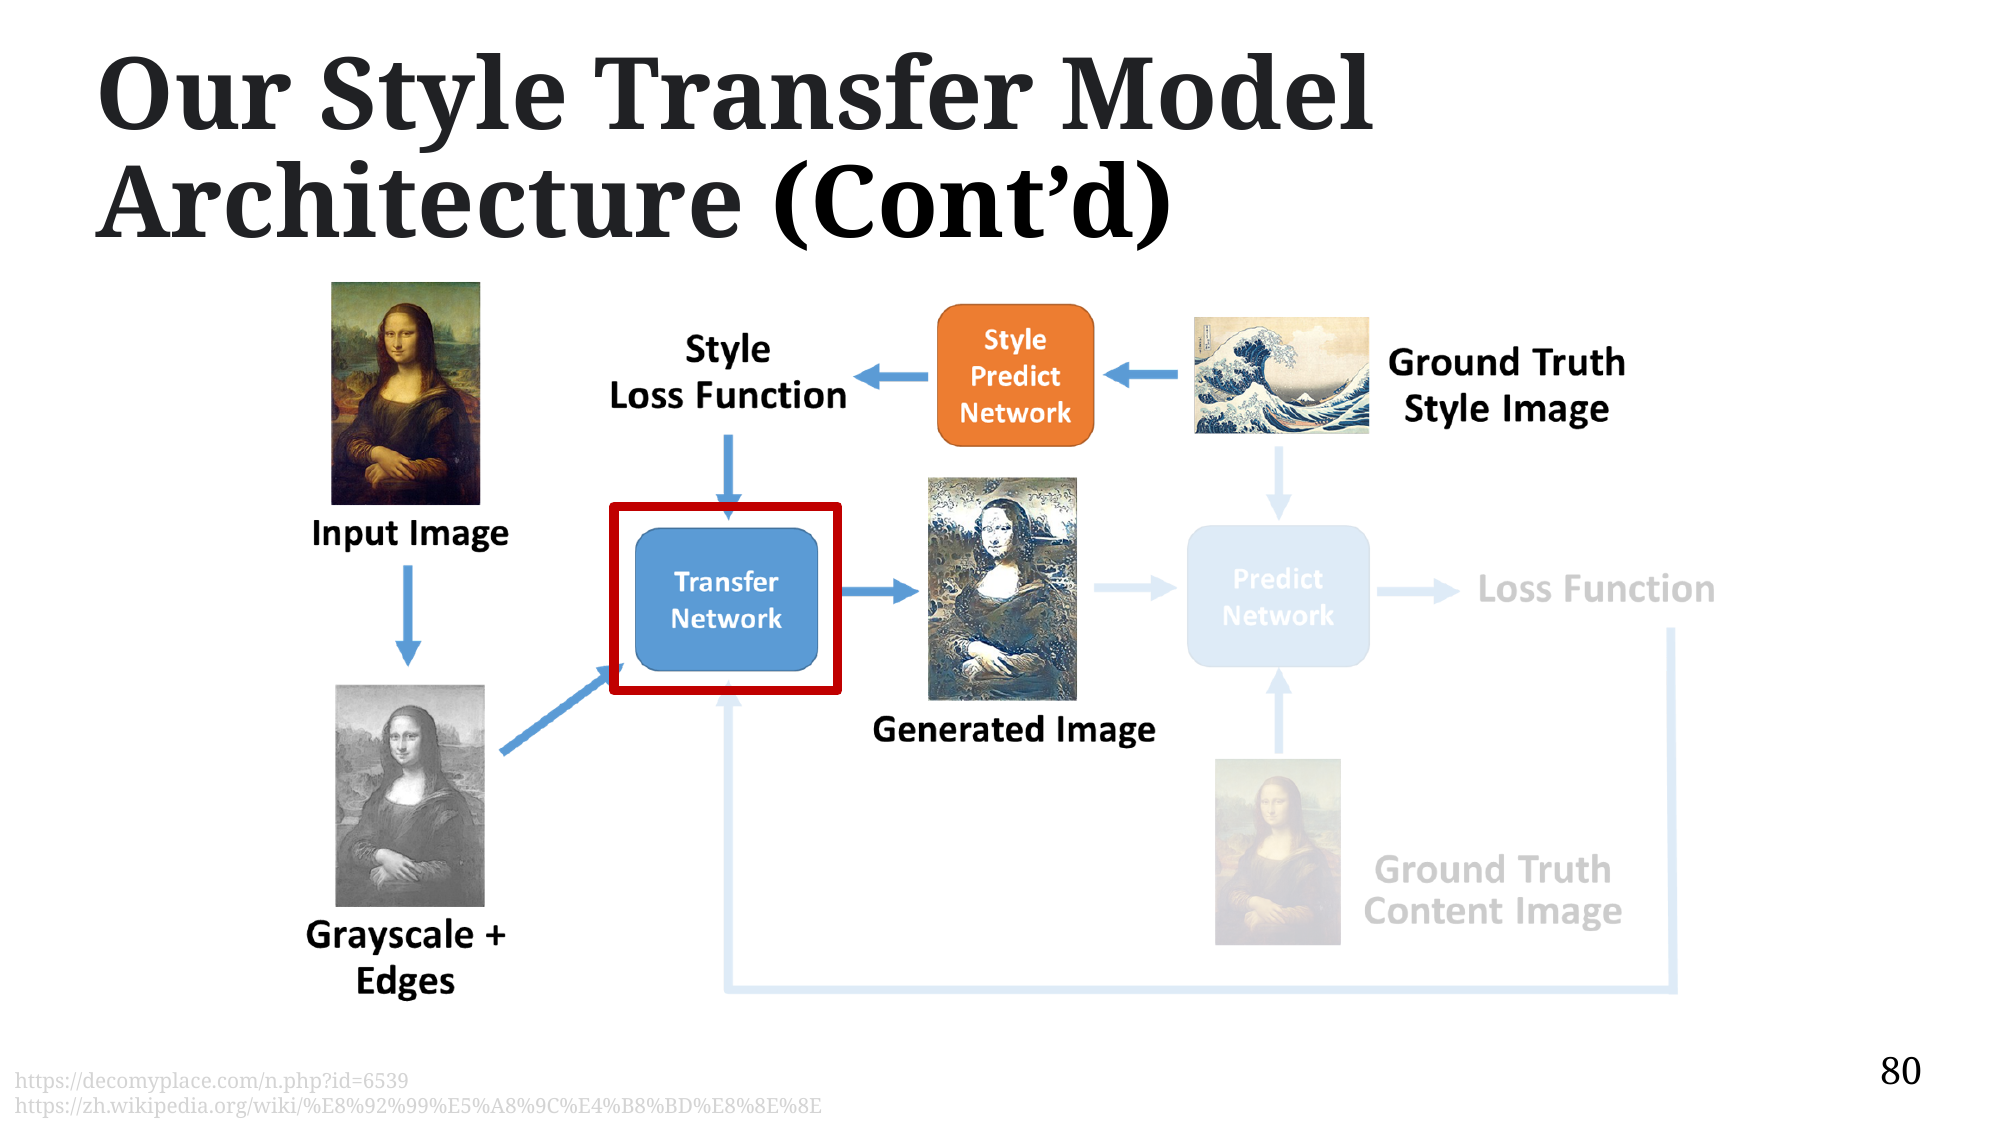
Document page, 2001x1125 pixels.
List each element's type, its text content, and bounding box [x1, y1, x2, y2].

text_box https://decomyplace.com/n.php?id=6539 https://zh.wikipedia.org/wiki/%E8%92%99%E5%A8%9C%E4%B8%BD%E8%8E%8E [0, 1060, 1121, 1125]
title Our Style Transfer Model Architecture (Cont’d) [80, 13, 1920, 289]
slide_number 80 [1487, 1042, 1938, 1103]
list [258, 281, 1742, 1031]
